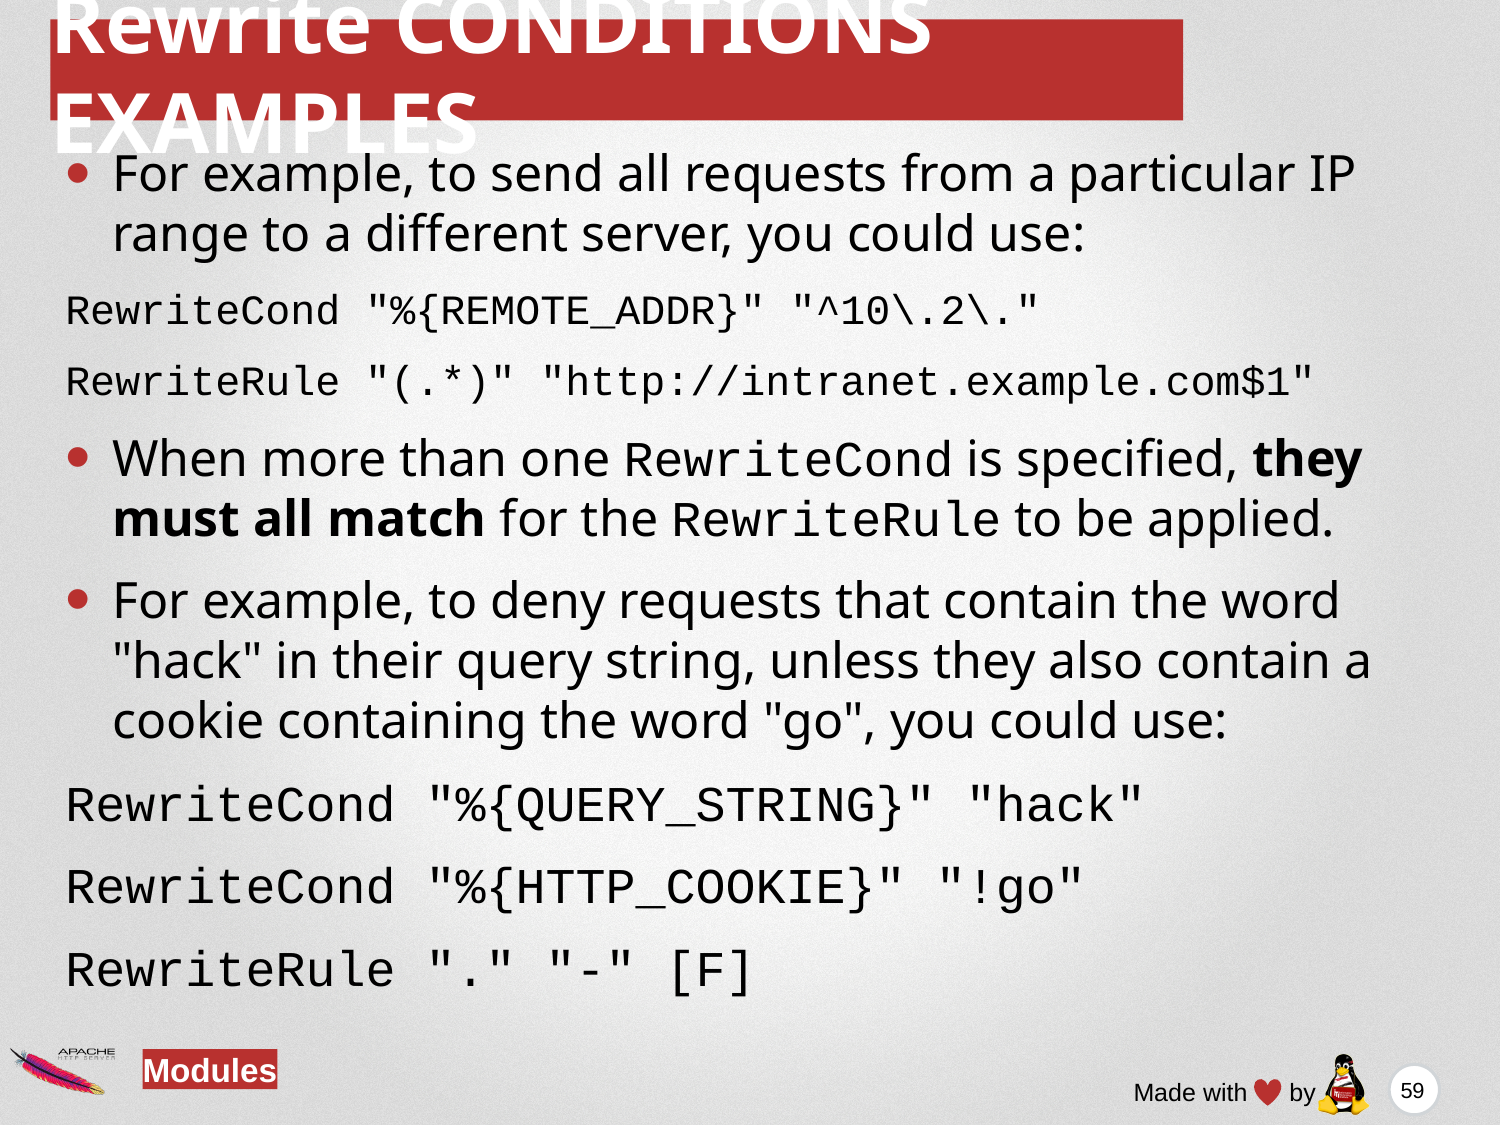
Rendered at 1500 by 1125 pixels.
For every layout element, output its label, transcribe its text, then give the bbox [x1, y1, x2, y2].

picture [0, 0, 1500, 1125]
title Rewrite CONDITIONS EXAMPLES [50, 19, 1184, 121]
slide_number 59 [1385, 1069, 1454, 1125]
list For example, to send all requests from a particular IP range to a different server, you could use: RewriteCond "%{REMOTE_ADDR}" "^10\.2\." RewriteRule "(.*)" "http://intranet.example.com$1" When more than one RewriteCond is specified, they must all match for the RewriteRule to be applied. For example, to deny requests that contain the word "hack" in their query string, unless they also contain a cookie containing the word "go", you could use: RewriteCond "%{QUERY_STRING}" "hack" RewriteCond "%{HTTP_COOKIE}" "!go" RewriteRule "." "-" [F] [50, 134, 1454, 1029]
text_box Modules [142, 1049, 278, 1090]
